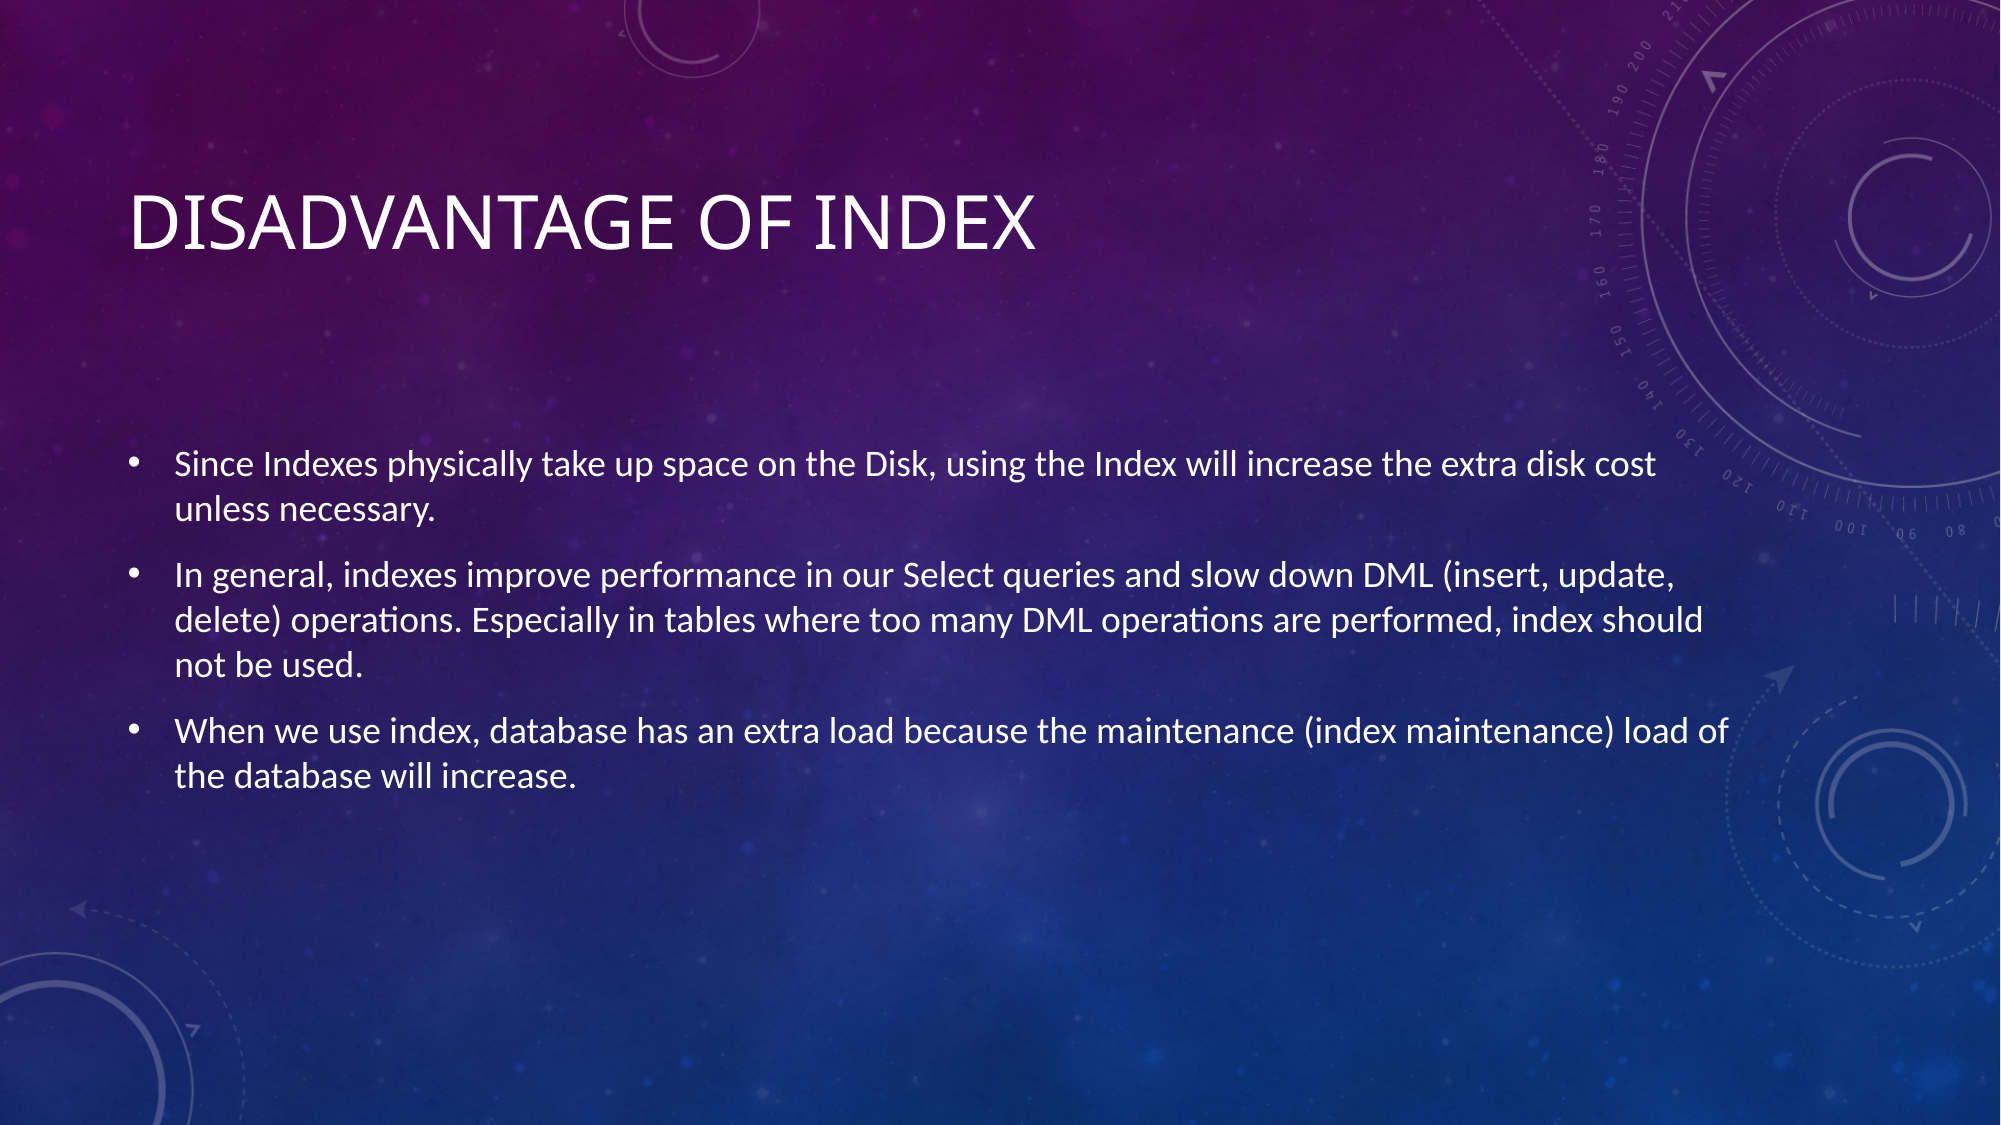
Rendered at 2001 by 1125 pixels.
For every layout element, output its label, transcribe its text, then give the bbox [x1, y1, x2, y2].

picture [0, 0, 2001, 1125]
title Disadvantage of INdex [112, 99, 1775, 339]
list Since Indexes physically take up space on the Disk, using the Index will increase the extra disk cost unless necessary. In general, indexes improve performance in our Select queries and slow down DML (insert, update, delete) operations. Especially in tables where too many DML operations are performed, index should not be used. When we use index, database has an extra load because the maintenance (index maintenance) load of the database will increase. [112, 351, 1775, 950]
